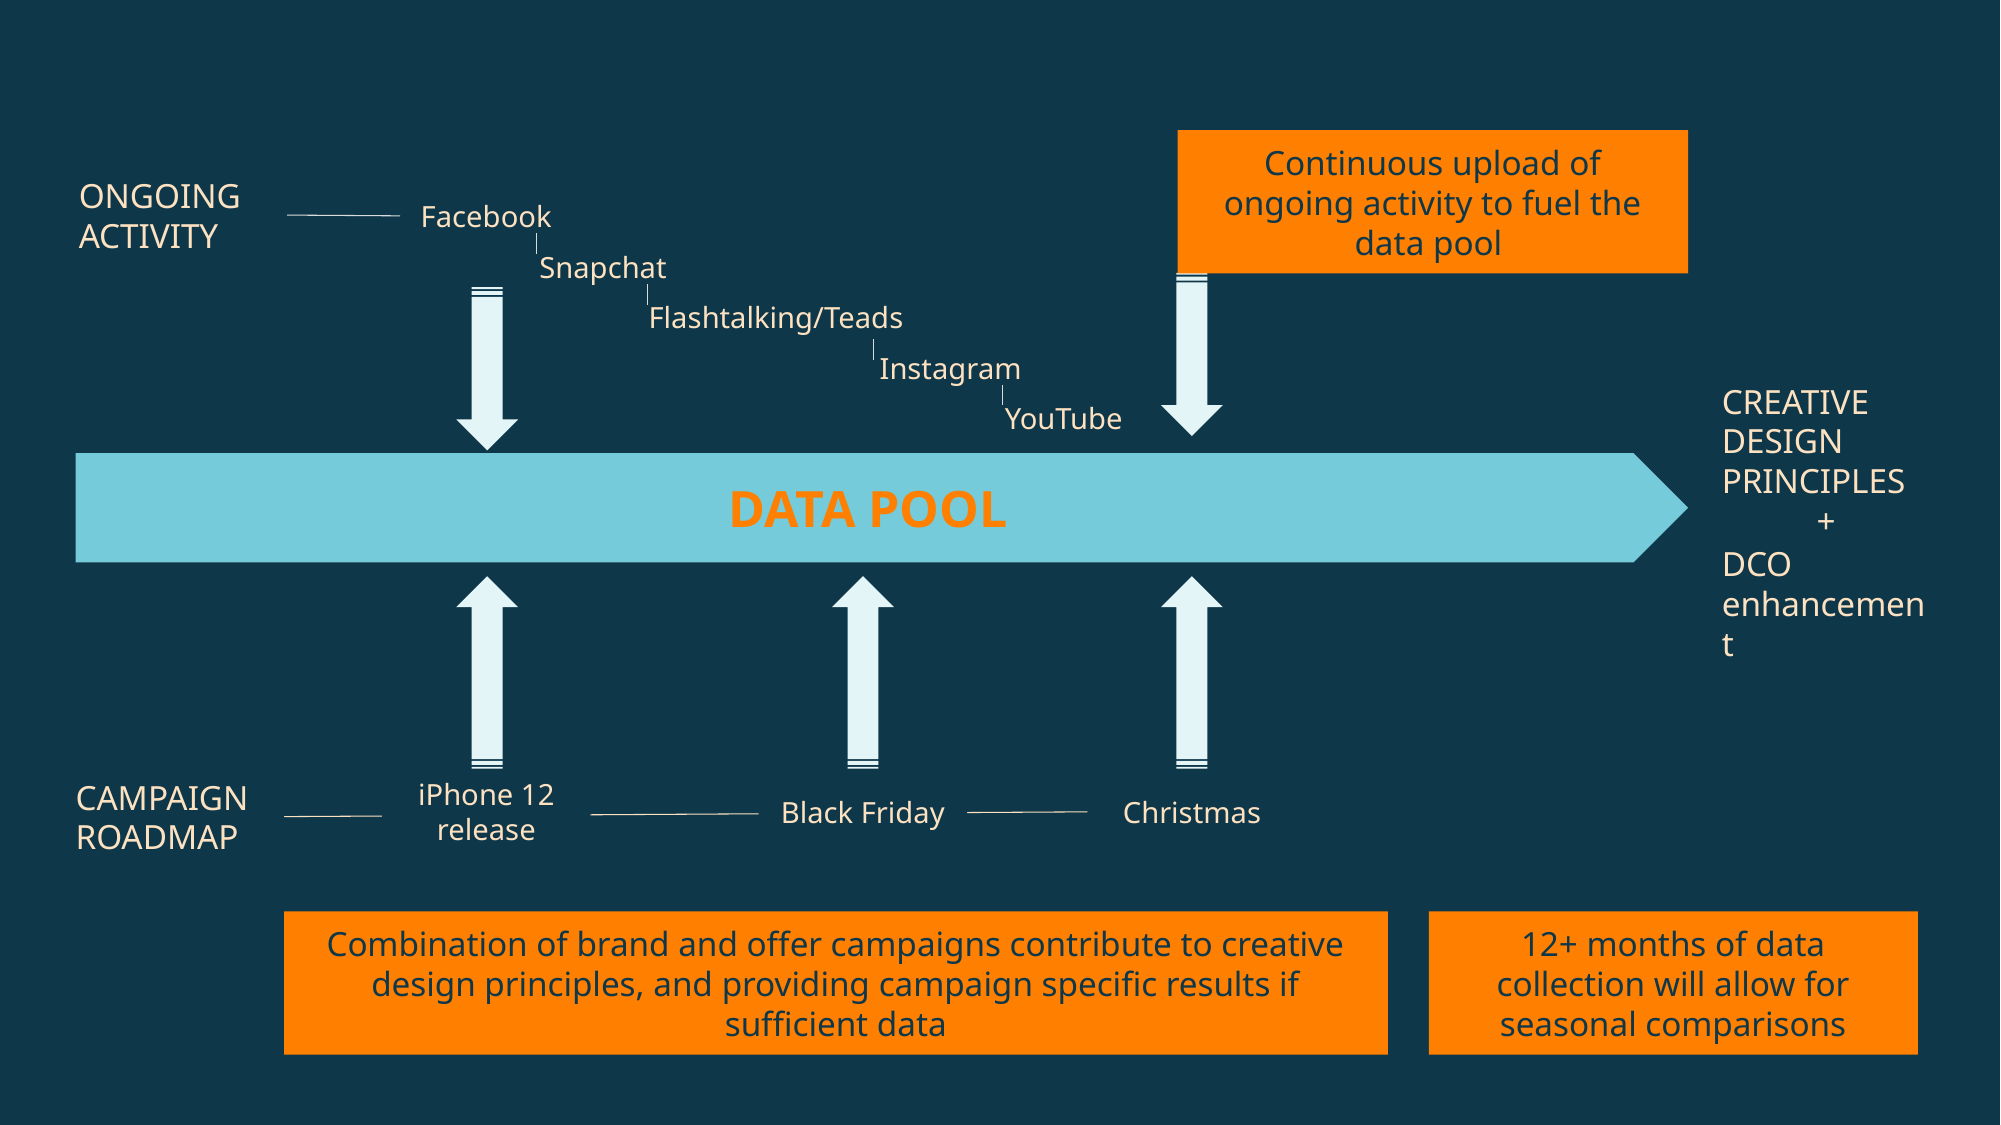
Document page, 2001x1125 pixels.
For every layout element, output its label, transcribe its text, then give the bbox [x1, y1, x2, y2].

text_box ONGOING ACTIVITY [78, 175, 288, 255]
text_box Facebook [400, 198, 573, 234]
text_box Snapchat [516, 248, 690, 284]
text_box Instagram [862, 350, 1039, 386]
text_box DCO enhancement [1721, 543, 1931, 664]
text_box Continuous upload of ongoing activity to fuel the data pool [1177, 130, 1689, 274]
text_box 12+ months of data collection will allow for seasonal comparisons [1428, 911, 1918, 1055]
text_box [453, 286, 521, 452]
text_box CAMPAIGN ROADMAP [75, 776, 285, 857]
text_box iPhone 12 release [382, 776, 591, 811]
text_box [829, 574, 897, 770]
text_box [453, 574, 521, 770]
text_box iPhone 12 release [382, 818, 591, 847]
text_box CREATIVE DESIGN PRINCIPLES + [1721, 380, 1931, 543]
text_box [284, 811, 1088, 818]
text_box Black Friday [758, 794, 968, 811]
text_box [1158, 272, 1226, 438]
text_box DATA POOL [74, 452, 1690, 564]
text_box Black Friday [758, 818, 968, 830]
text_box Christmas [1087, 794, 1297, 830]
text_box Flashtalking/Teads [633, 299, 918, 335]
text_box Combination of brand and offer campaigns contribute to creative design principles, and providing campaign specific results if sufficient data [284, 911, 1388, 1055]
text_box YouTube [983, 400, 1144, 436]
text_box [1158, 574, 1226, 770]
